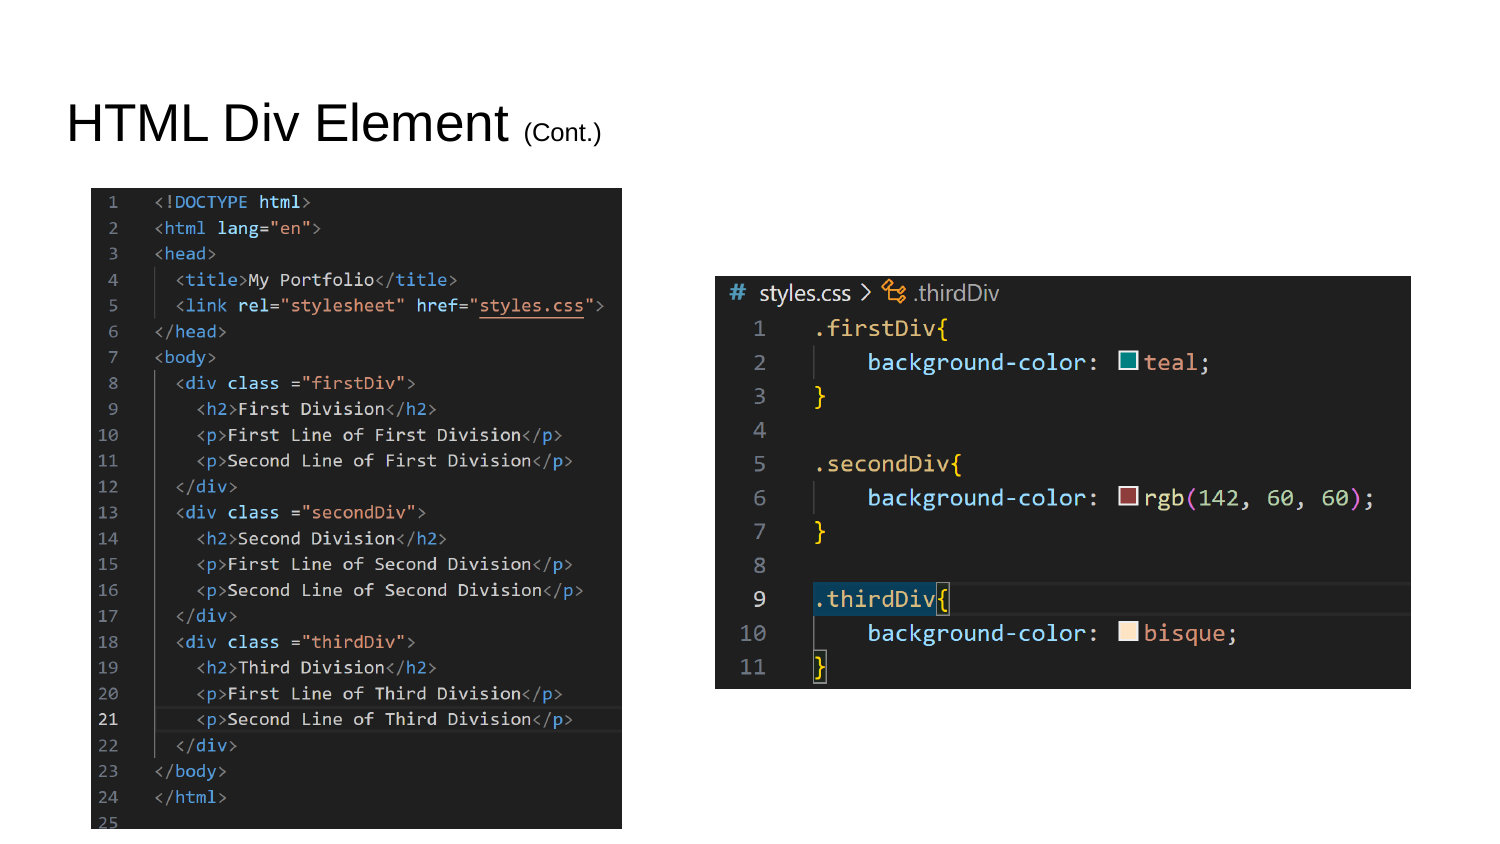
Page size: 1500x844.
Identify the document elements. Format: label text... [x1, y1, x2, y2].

picture [714, 276, 1411, 690]
picture [91, 188, 622, 829]
list [51, 189, 1449, 844]
title HTML Div Element (Cont.) [51, 72, 1449, 167]
